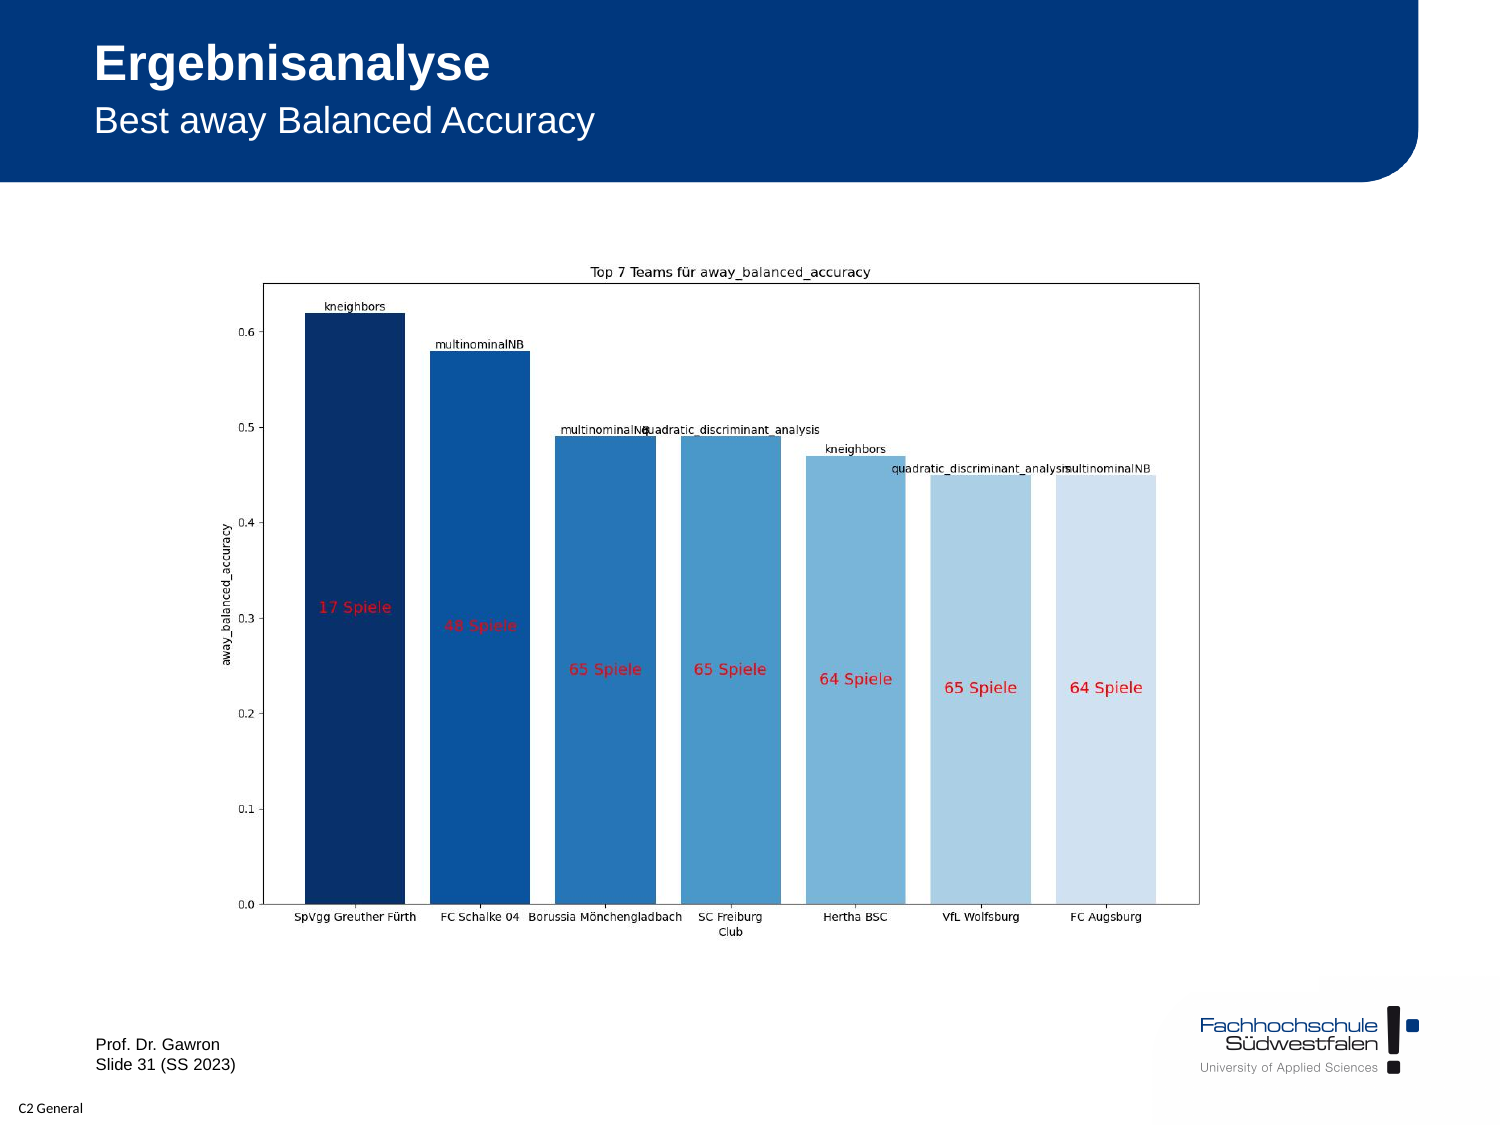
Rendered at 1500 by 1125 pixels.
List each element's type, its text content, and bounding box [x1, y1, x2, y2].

title Ergebnisanalyse [93, 30, 1417, 91]
picture [0, 0, 1419, 183]
picture [111, 186, 1500, 1125]
list Best away Balanced Accuracy [93, 95, 1417, 141]
